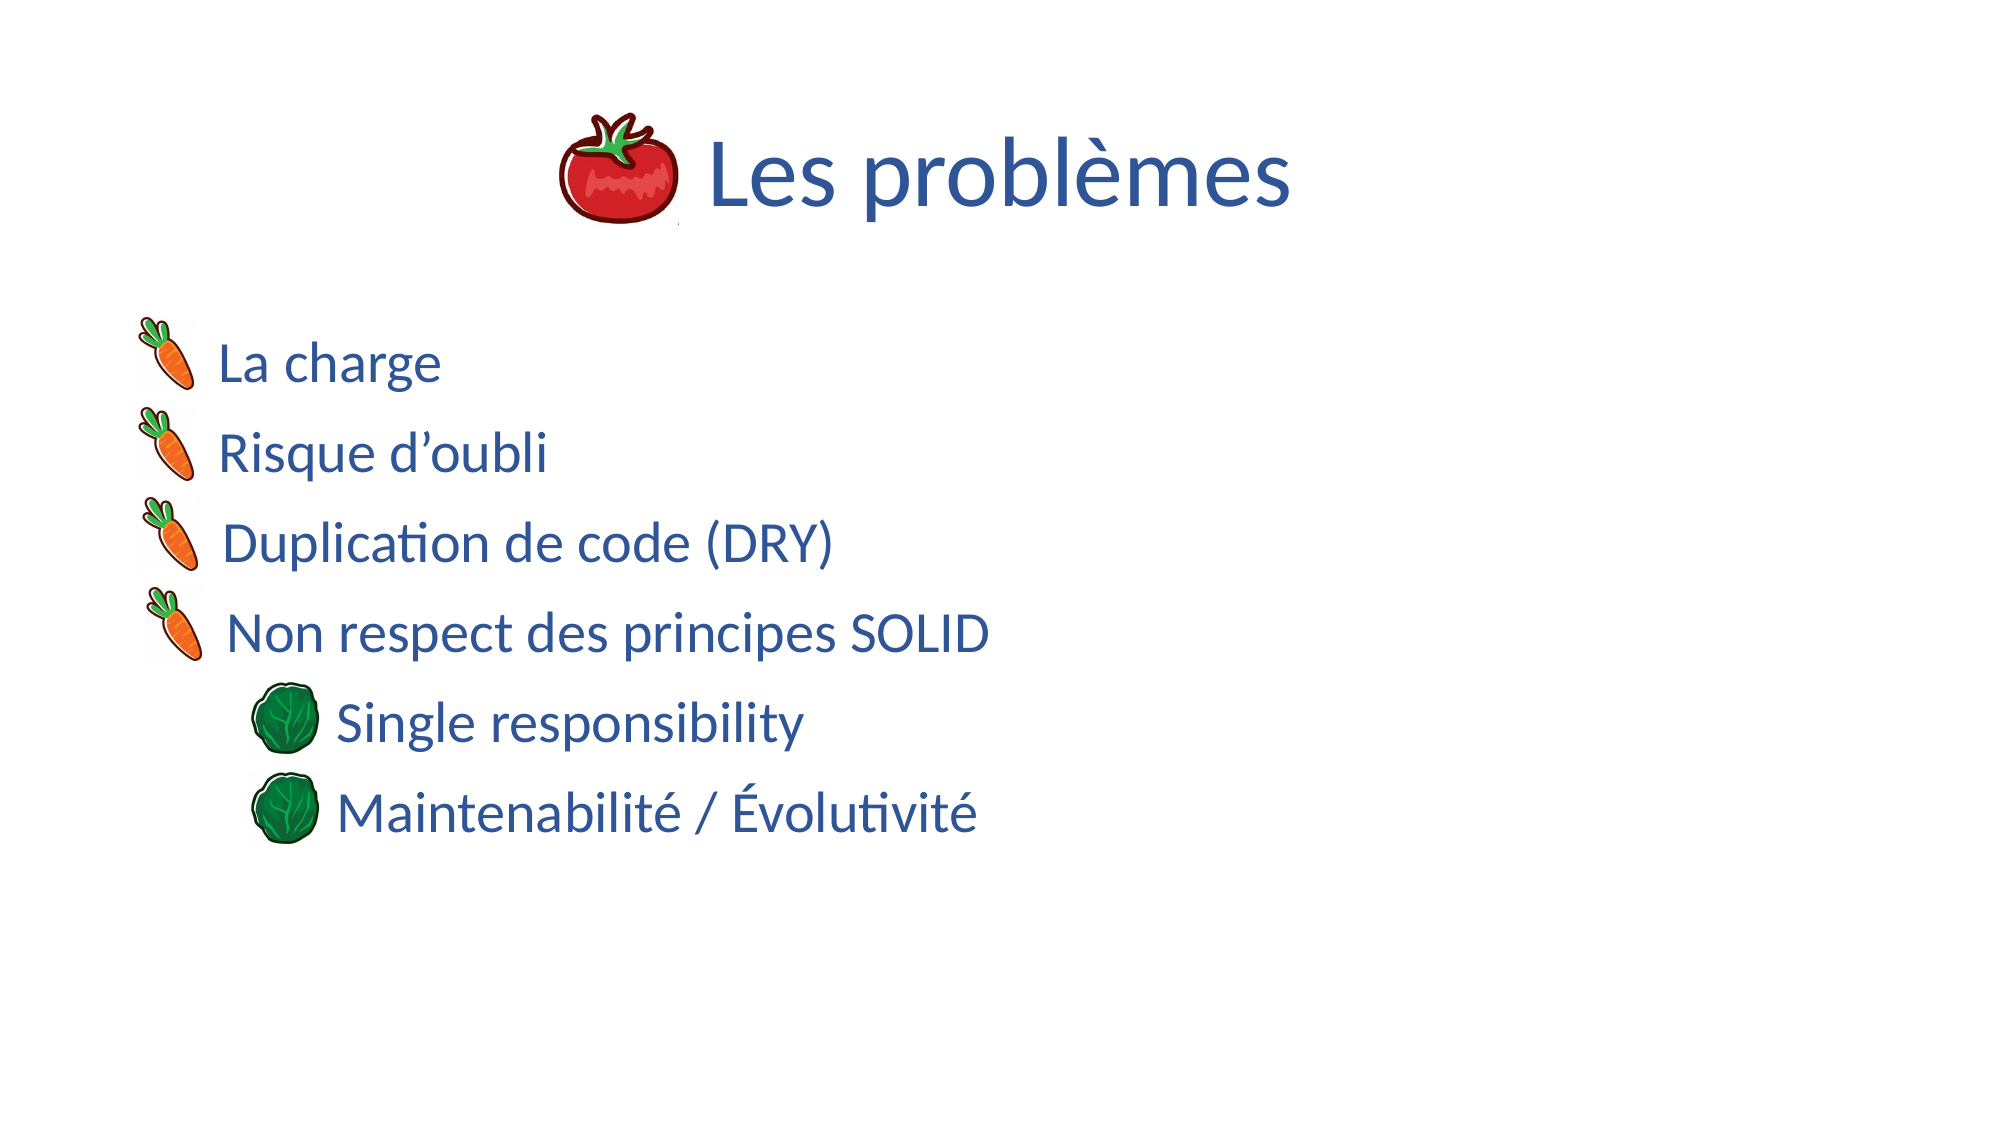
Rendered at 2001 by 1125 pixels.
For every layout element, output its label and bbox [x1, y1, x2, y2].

text_box [128, 406, 1808, 493]
text_box [246, 766, 1926, 853]
text_box [132, 496, 1812, 583]
text_box [136, 586, 1816, 673]
text_box [128, 316, 1808, 403]
text_box [246, 676, 1926, 763]
text_box [553, 99, 1322, 236]
